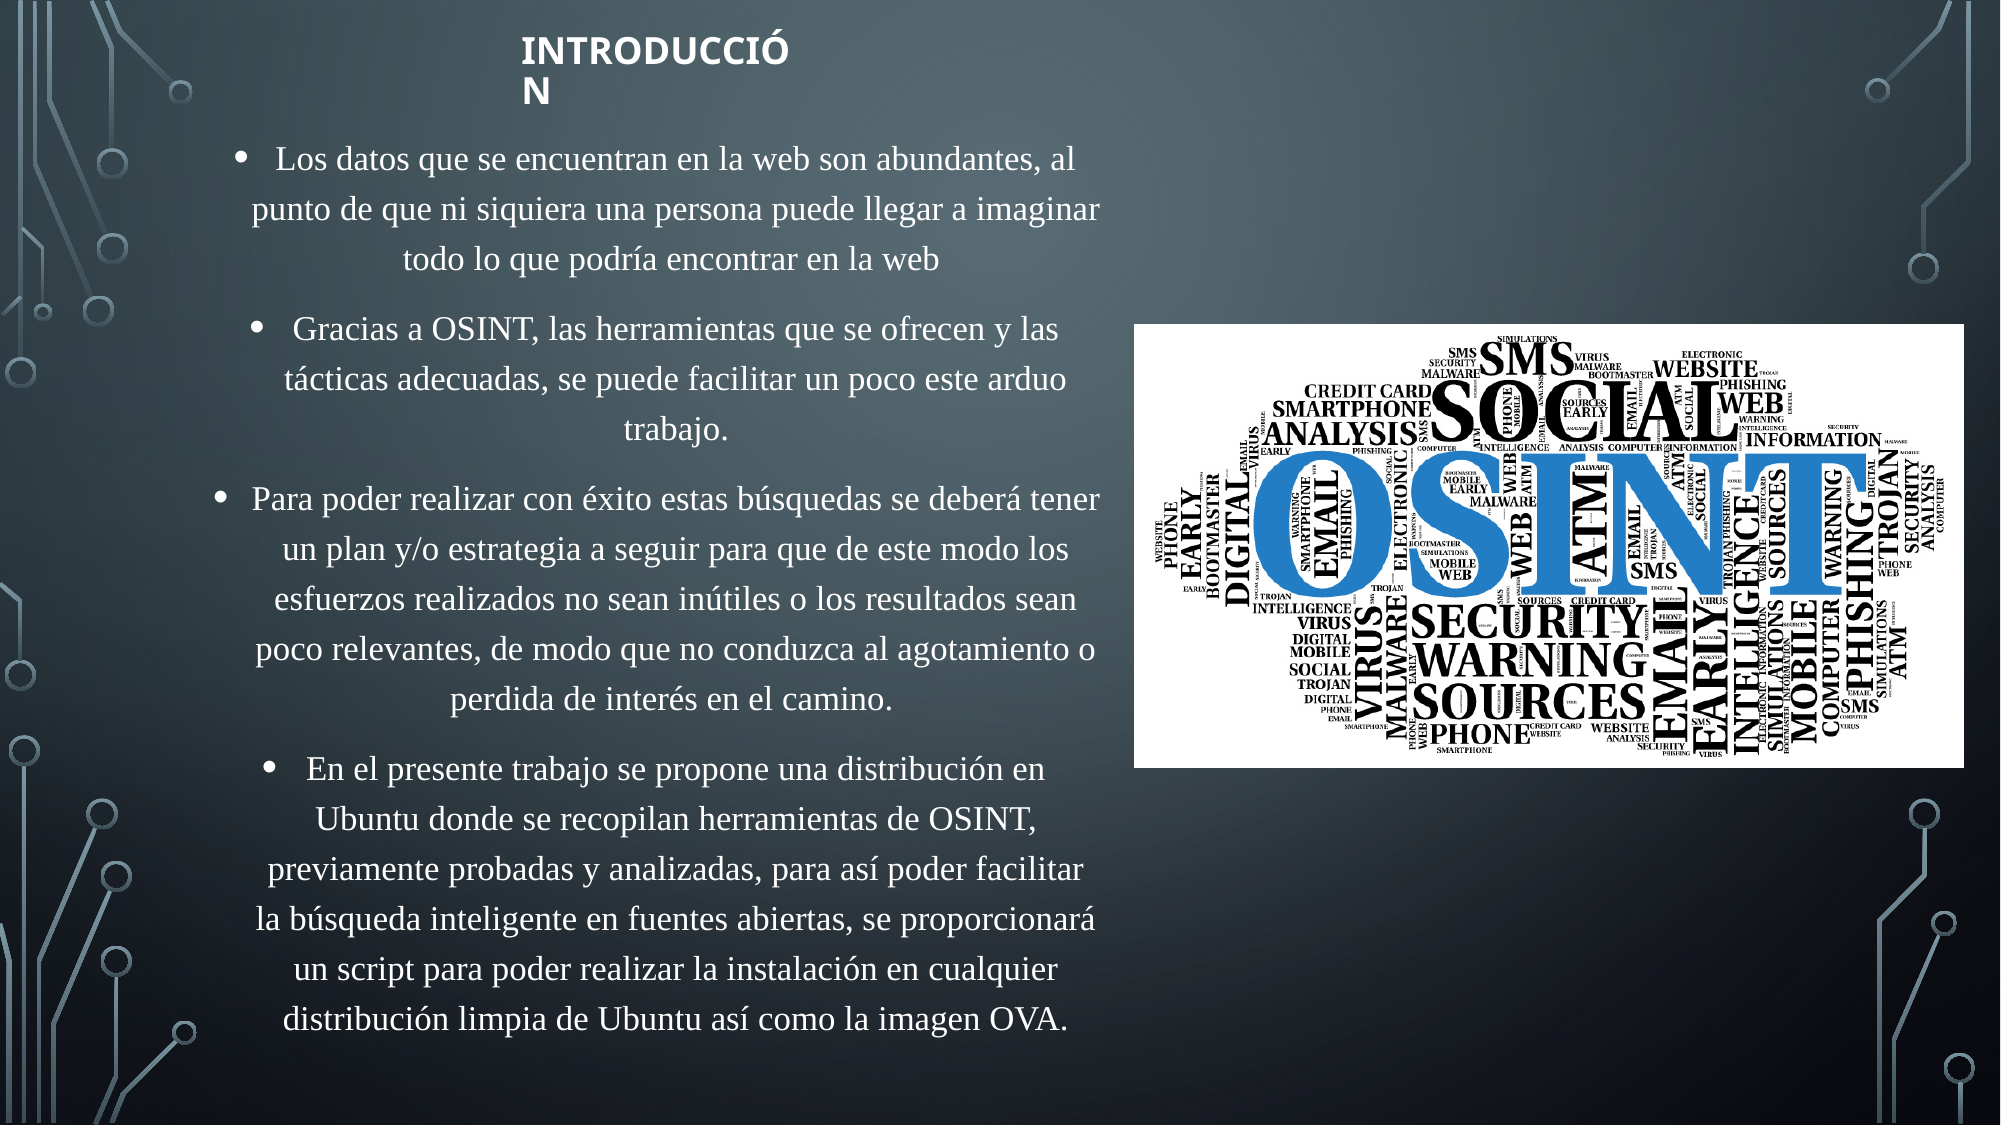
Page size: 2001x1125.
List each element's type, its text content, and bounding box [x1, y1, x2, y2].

title INTRODUCCIÓN [506, 25, 810, 119]
picture [1133, 324, 1964, 768]
list Los datos que se encuentran en la web son abundantes, al punto de que ni siquiera una persona puede llegar a imaginar todo lo que podría encontrar en la web Gracias a OSINT, las herramientas que se ofrecen y las tácticas adecuadas, se puede facilitar un poco este arduo trabajo. Para poder realizar con éxito estas búsquedas se deberá tener un plan y/o estrategia a seguir para que de este modo los esfuerzos realizados no sean inútiles o los resultados sean poco relevantes, de modo que no conduzca al agotamiento o perdida de interés en el camino. En el presente trabajo se propone una distribución en Ubuntu donde se recopilan herramientas de OSINT, previamente probadas y analizadas, para así poder facilitar la búsqueda inteligente en fuentes abiertas, se proporcionará un script para poder realizar la instalación en cualquier distribución limpia de Ubuntu así como la imagen OVA. [198, 119, 1118, 1077]
